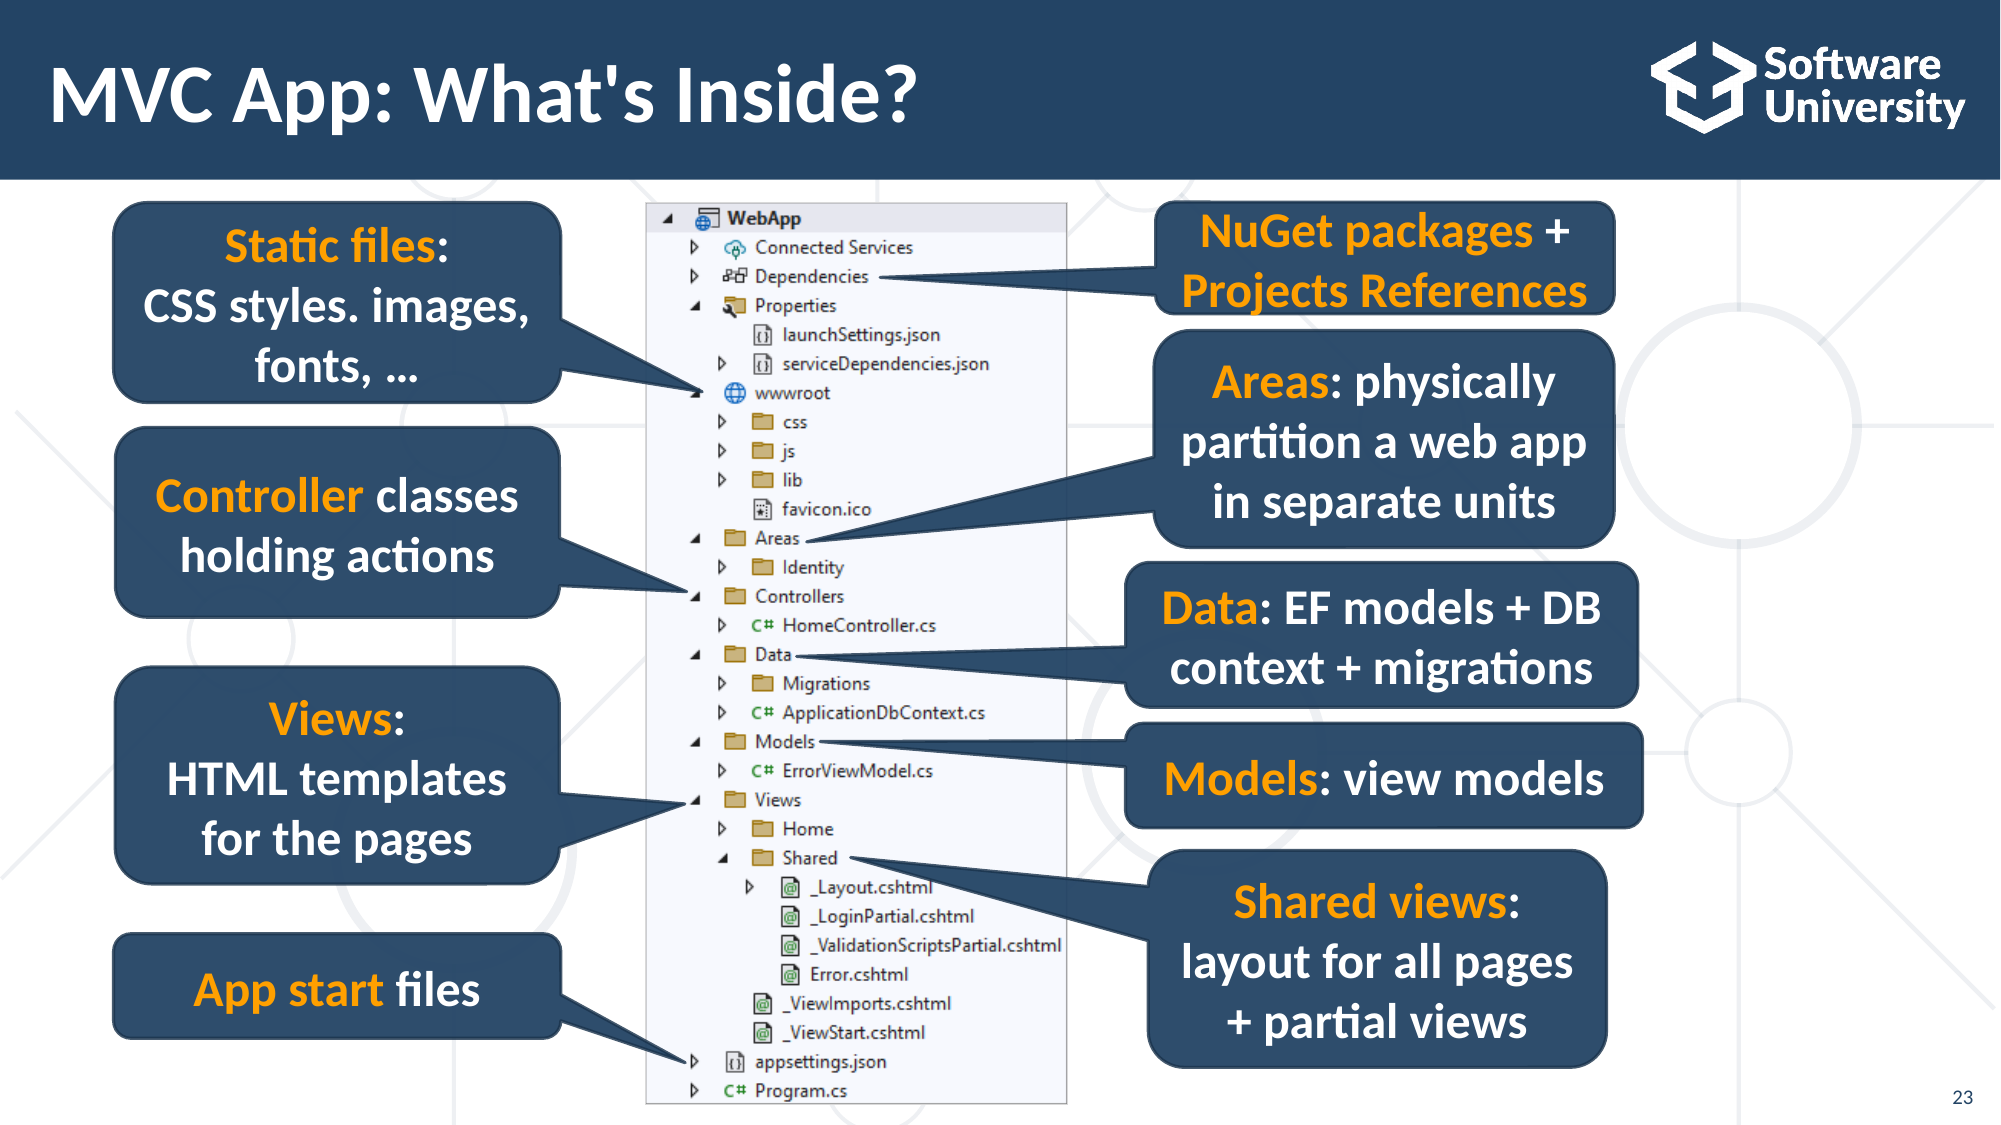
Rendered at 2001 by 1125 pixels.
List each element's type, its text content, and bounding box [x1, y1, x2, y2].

picture [645, 201, 1069, 1105]
title MVC App: What's Inside? [31, 16, 1625, 162]
text_box Shared views: layout for all pages + partial views [1073, 848, 1609, 1070]
text_box Static files: CSS styles. images, fonts, … [111, 200, 640, 405]
slide_number 23 [1928, 1067, 1989, 1117]
text_box Data: EF models + DB context + migrations [1073, 560, 1640, 710]
text_box Models: view models [1073, 721, 1645, 830]
text_box App start files [111, 931, 640, 1050]
text_box NuGet packages + Projects References [1073, 199, 1617, 316]
text_box Areas: physically partition a web app in separate units [1073, 328, 1617, 550]
text_box Controller classes holding actions [113, 425, 640, 620]
picture [1651, 41, 1966, 134]
text_box Views: HTML templates for the pages [113, 664, 640, 887]
